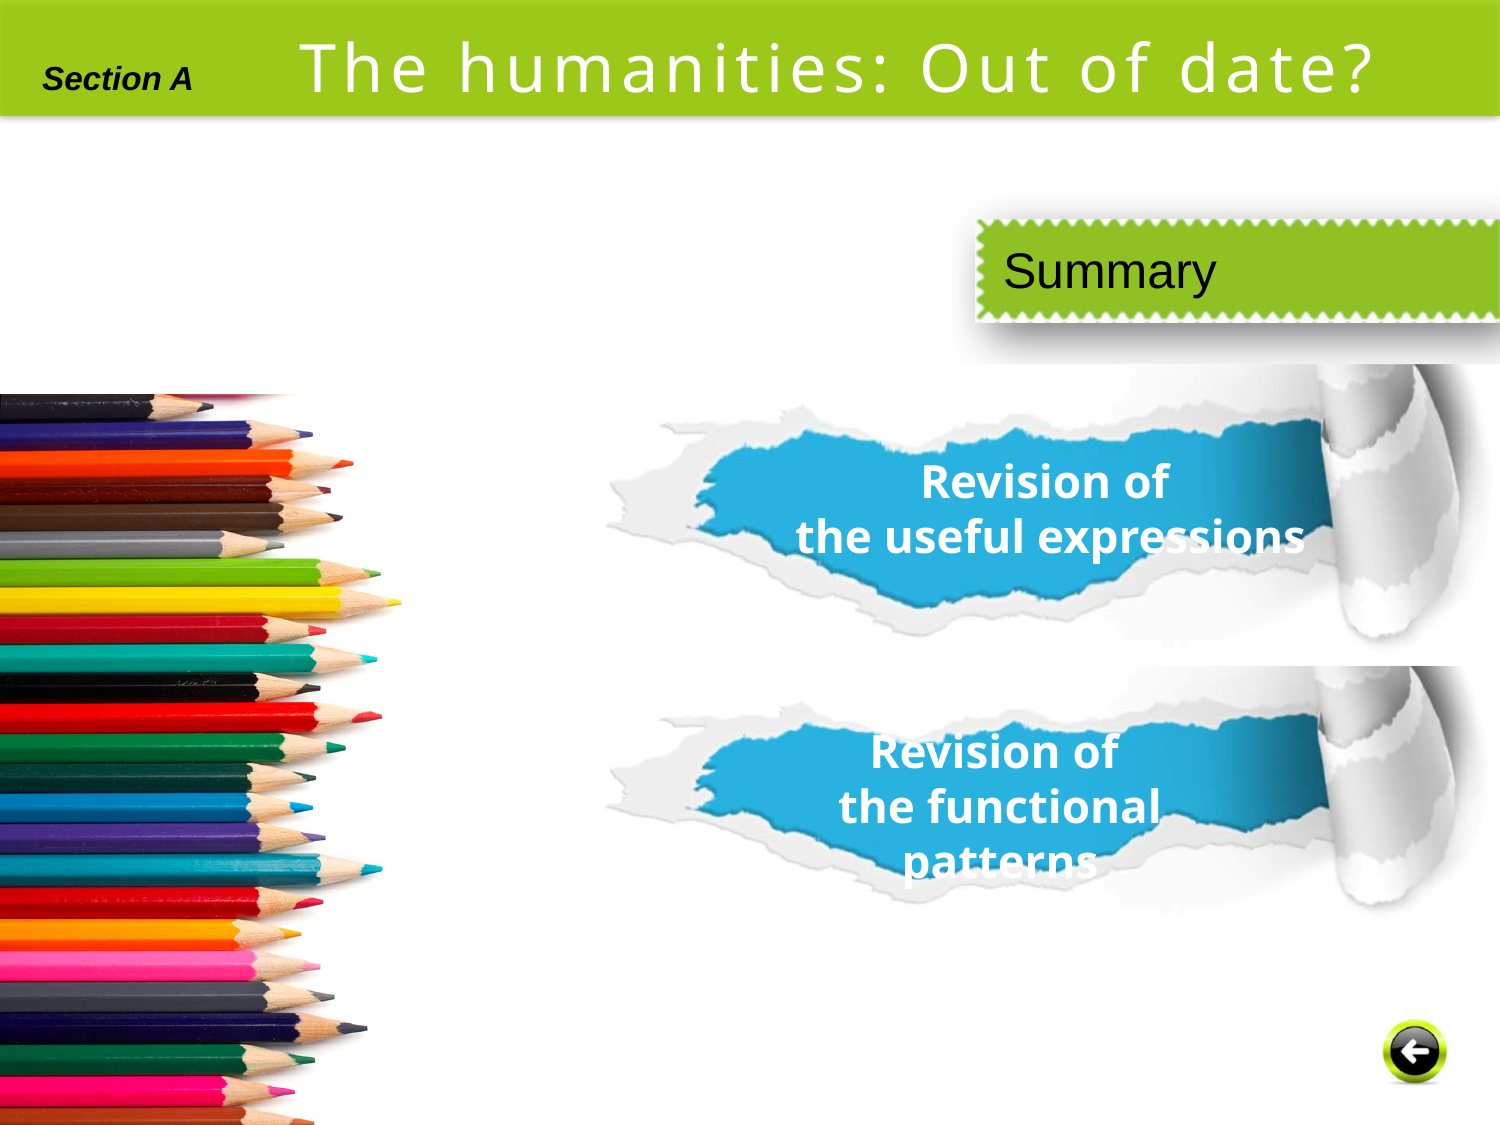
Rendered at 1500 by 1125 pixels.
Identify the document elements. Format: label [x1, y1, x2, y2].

text_box [591, 219, 1500, 1090]
text_box [0, 0, 1500, 117]
picture [0, 394, 488, 1125]
